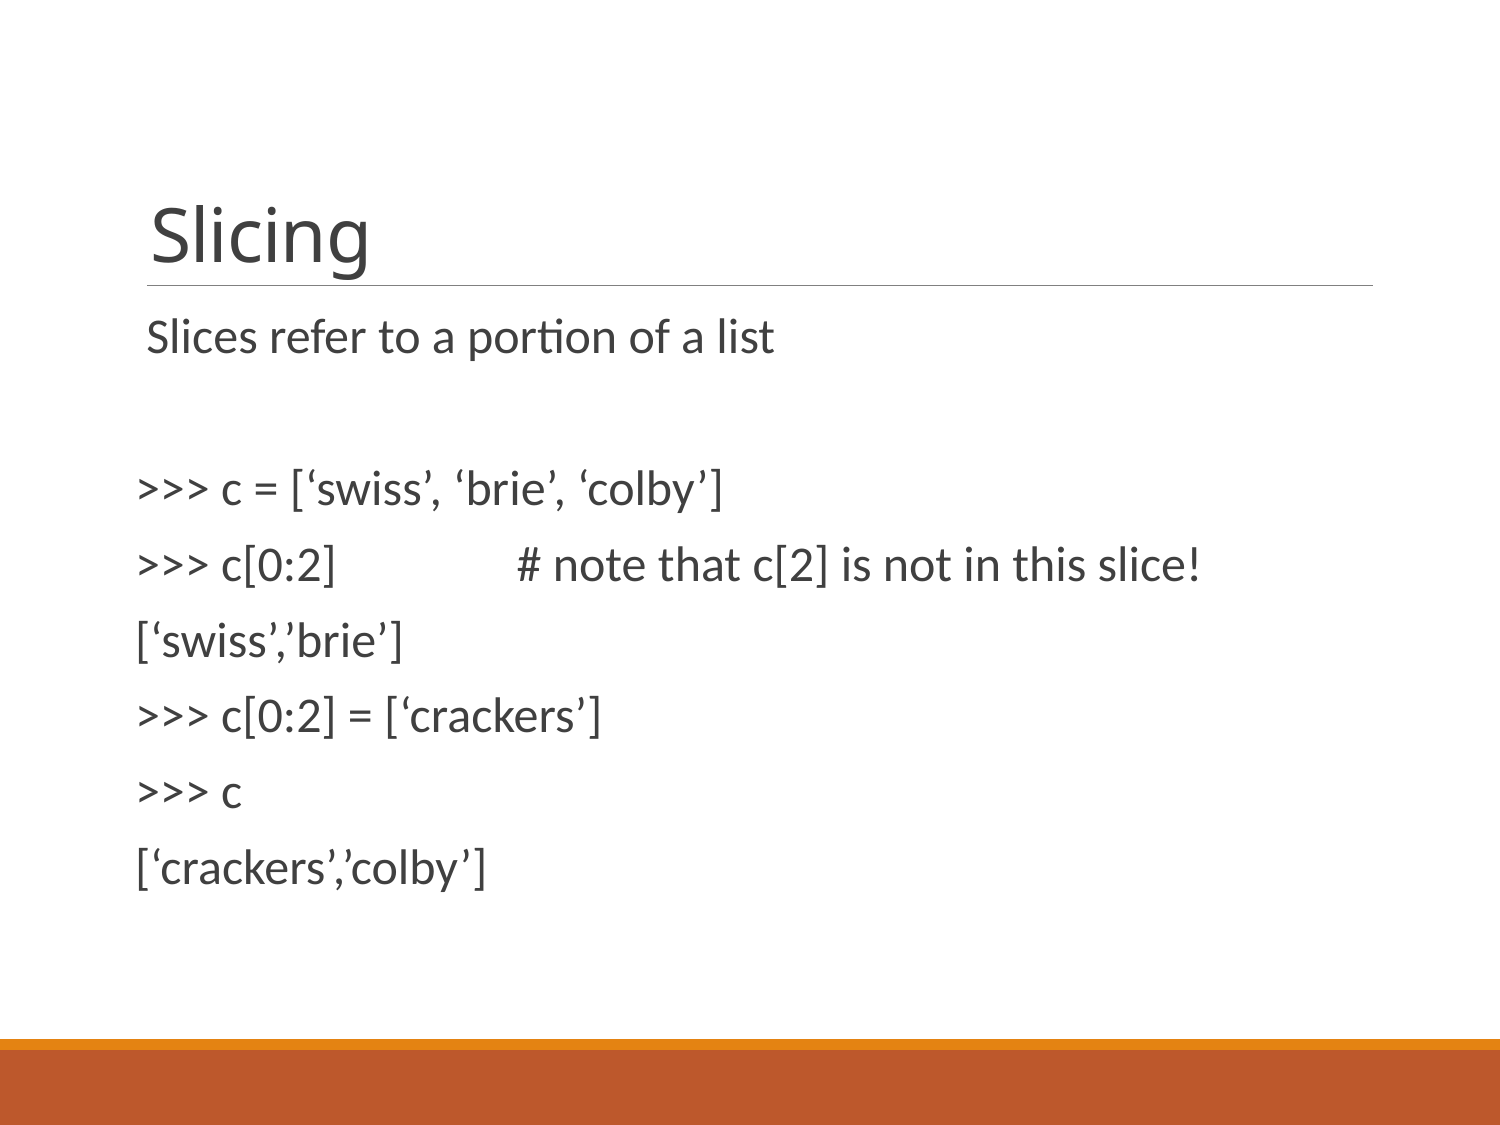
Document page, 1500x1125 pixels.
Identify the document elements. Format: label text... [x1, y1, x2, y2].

list Slices refer to a portion of a list >>> c = [‘swiss’, ‘brie’, ‘colby’] >>> c[0:2] # note that c[2] is not in this slice! [‘swiss’,’brie’] >>> c[0:2] = [‘crackers’] >>> c [‘crackers’,’colby’] [135, 302, 1373, 963]
title Slicing [135, 47, 1373, 285]
